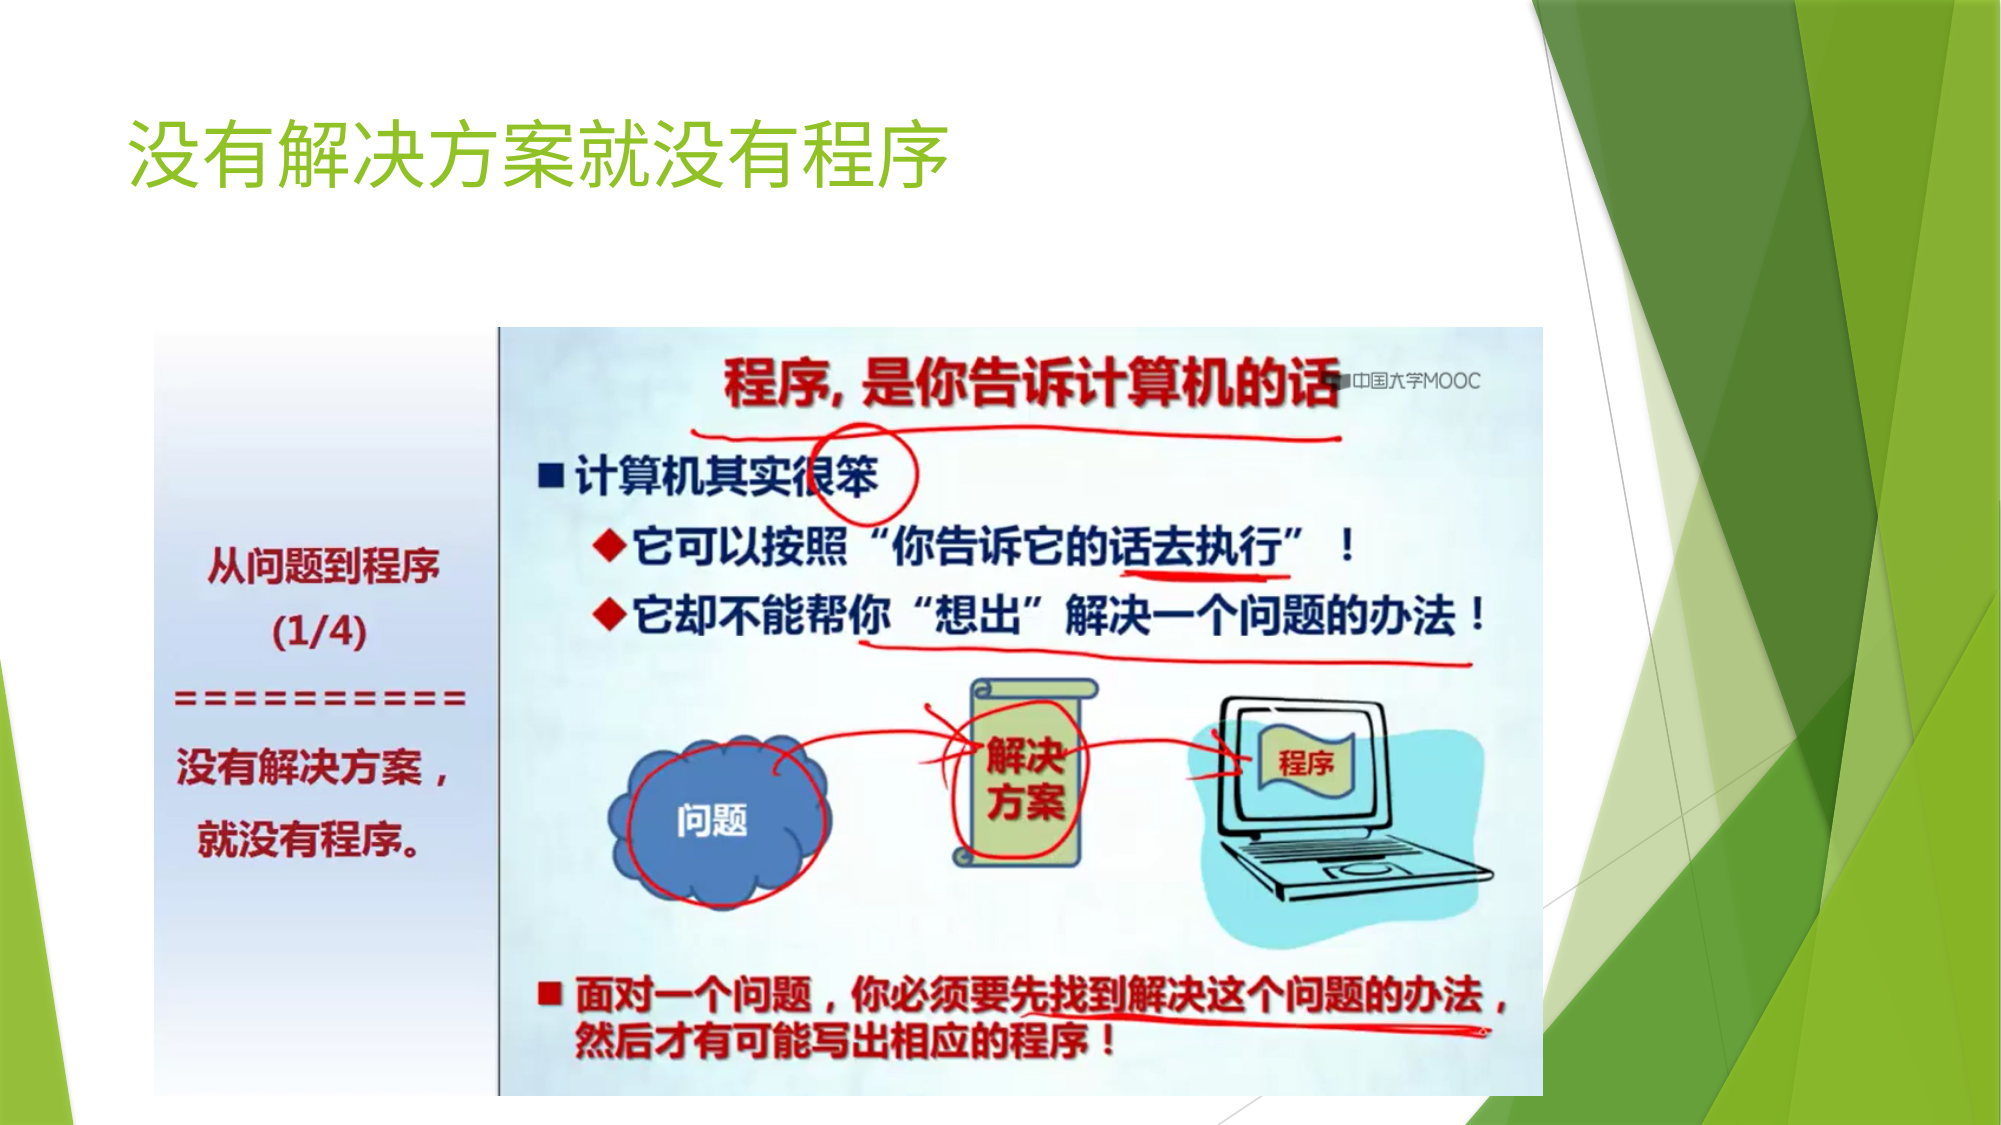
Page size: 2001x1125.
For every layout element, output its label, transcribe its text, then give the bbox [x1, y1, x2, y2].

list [154, 326, 1543, 1096]
title 没有解决方案就没有程序 [111, 99, 1522, 317]
